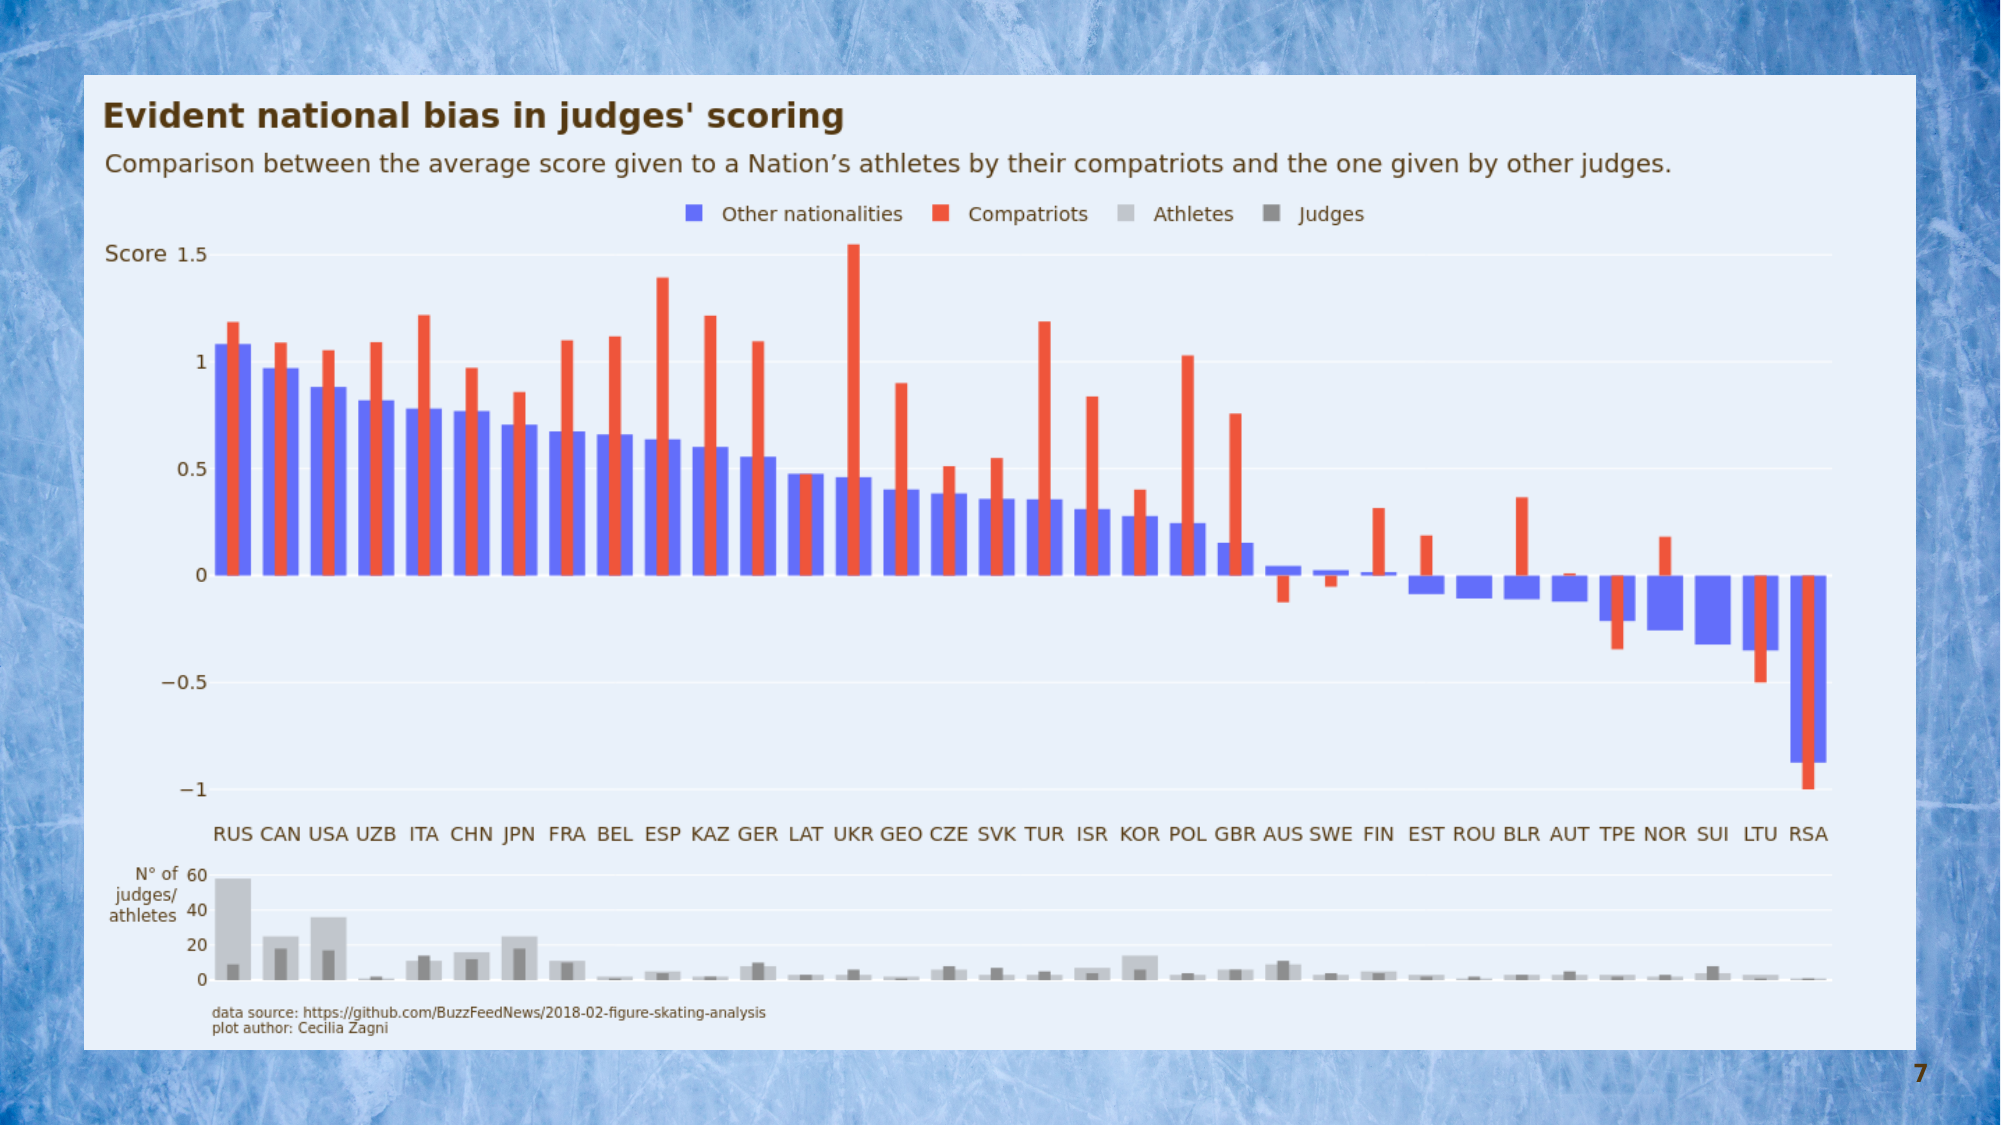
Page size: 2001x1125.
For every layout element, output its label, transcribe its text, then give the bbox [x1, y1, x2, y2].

picture [0, 0, 2001, 1125]
slide_number 7 [1493, 1042, 1944, 1103]
